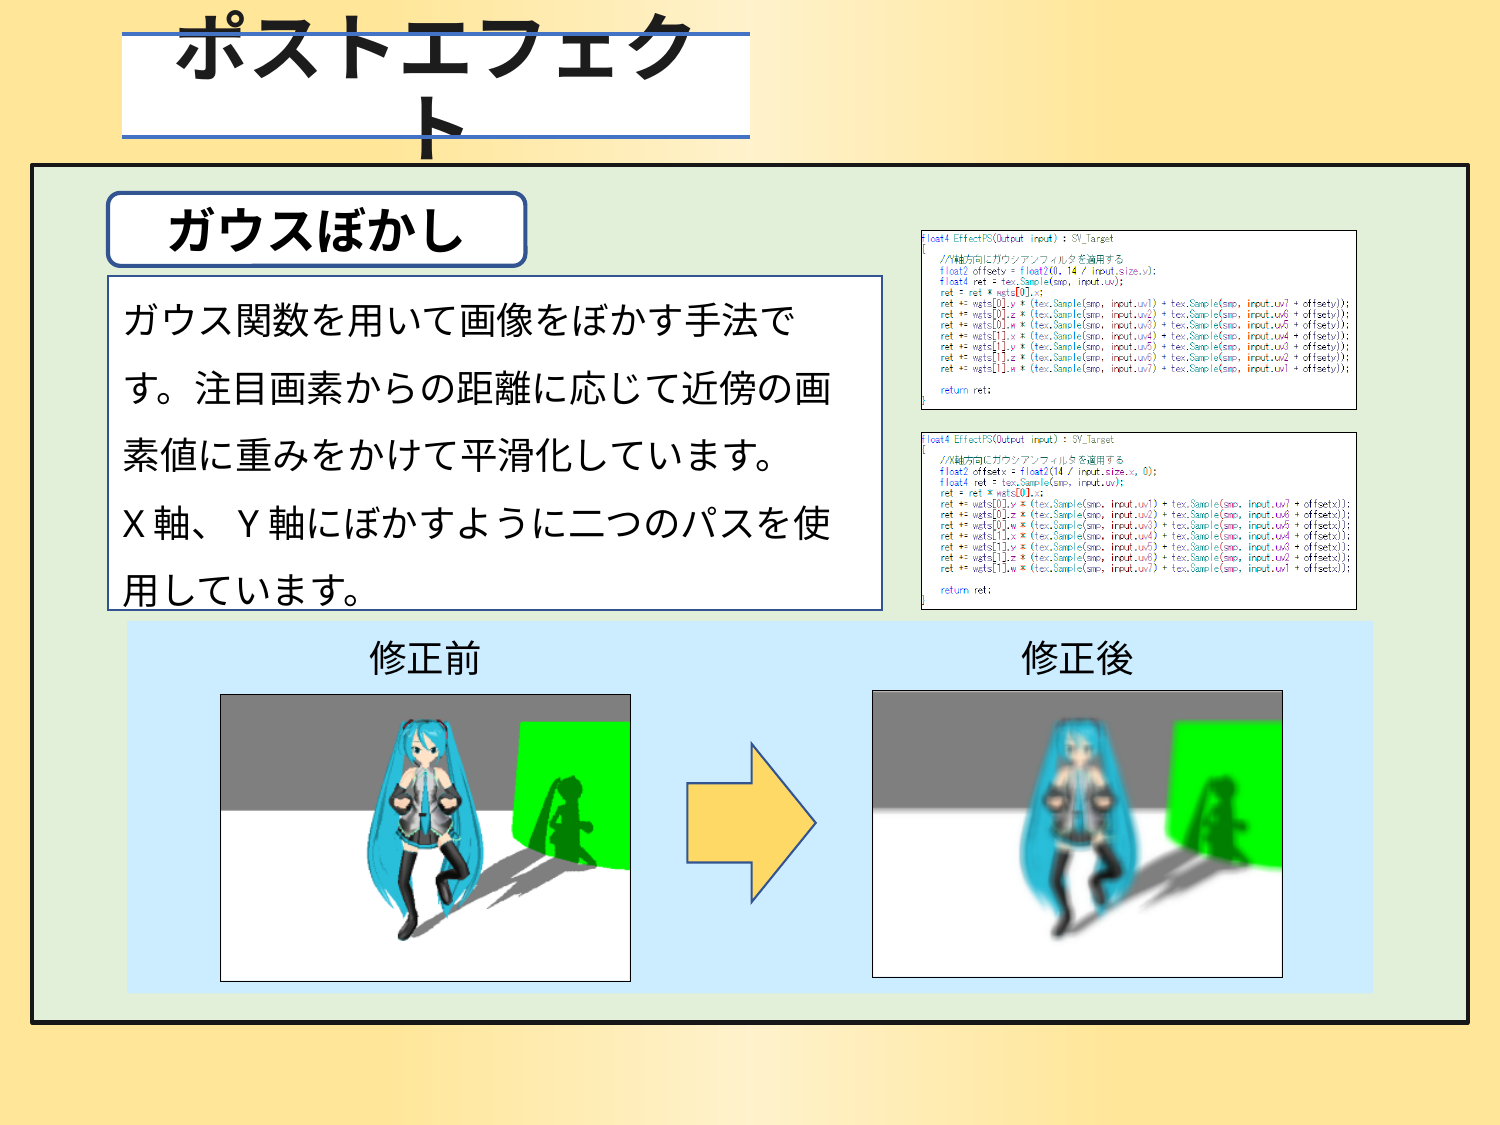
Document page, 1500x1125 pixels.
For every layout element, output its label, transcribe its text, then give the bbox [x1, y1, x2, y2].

text_box ガウスぼかし [106, 191, 527, 267]
text_box ガウス関数を用いて画像をぼかす手法です。注目画素からの距離に応じて近傍の画素値に重みをかけて平滑化しています。 X軸、Y軸にぼかすように二つのパスを使用しています。 [107, 275, 883, 611]
text_box [126, 620, 1374, 994]
text_box [686, 740, 818, 906]
text_box 修正前 [210, 627, 641, 688]
picture [921, 230, 1357, 410]
title ポストエフェクト [122, 36, 750, 135]
picture [220, 694, 631, 982]
picture [872, 690, 1283, 978]
text_box [32, 164, 1468, 1023]
picture [921, 432, 1357, 610]
text_box 修正後 [959, 627, 1196, 688]
